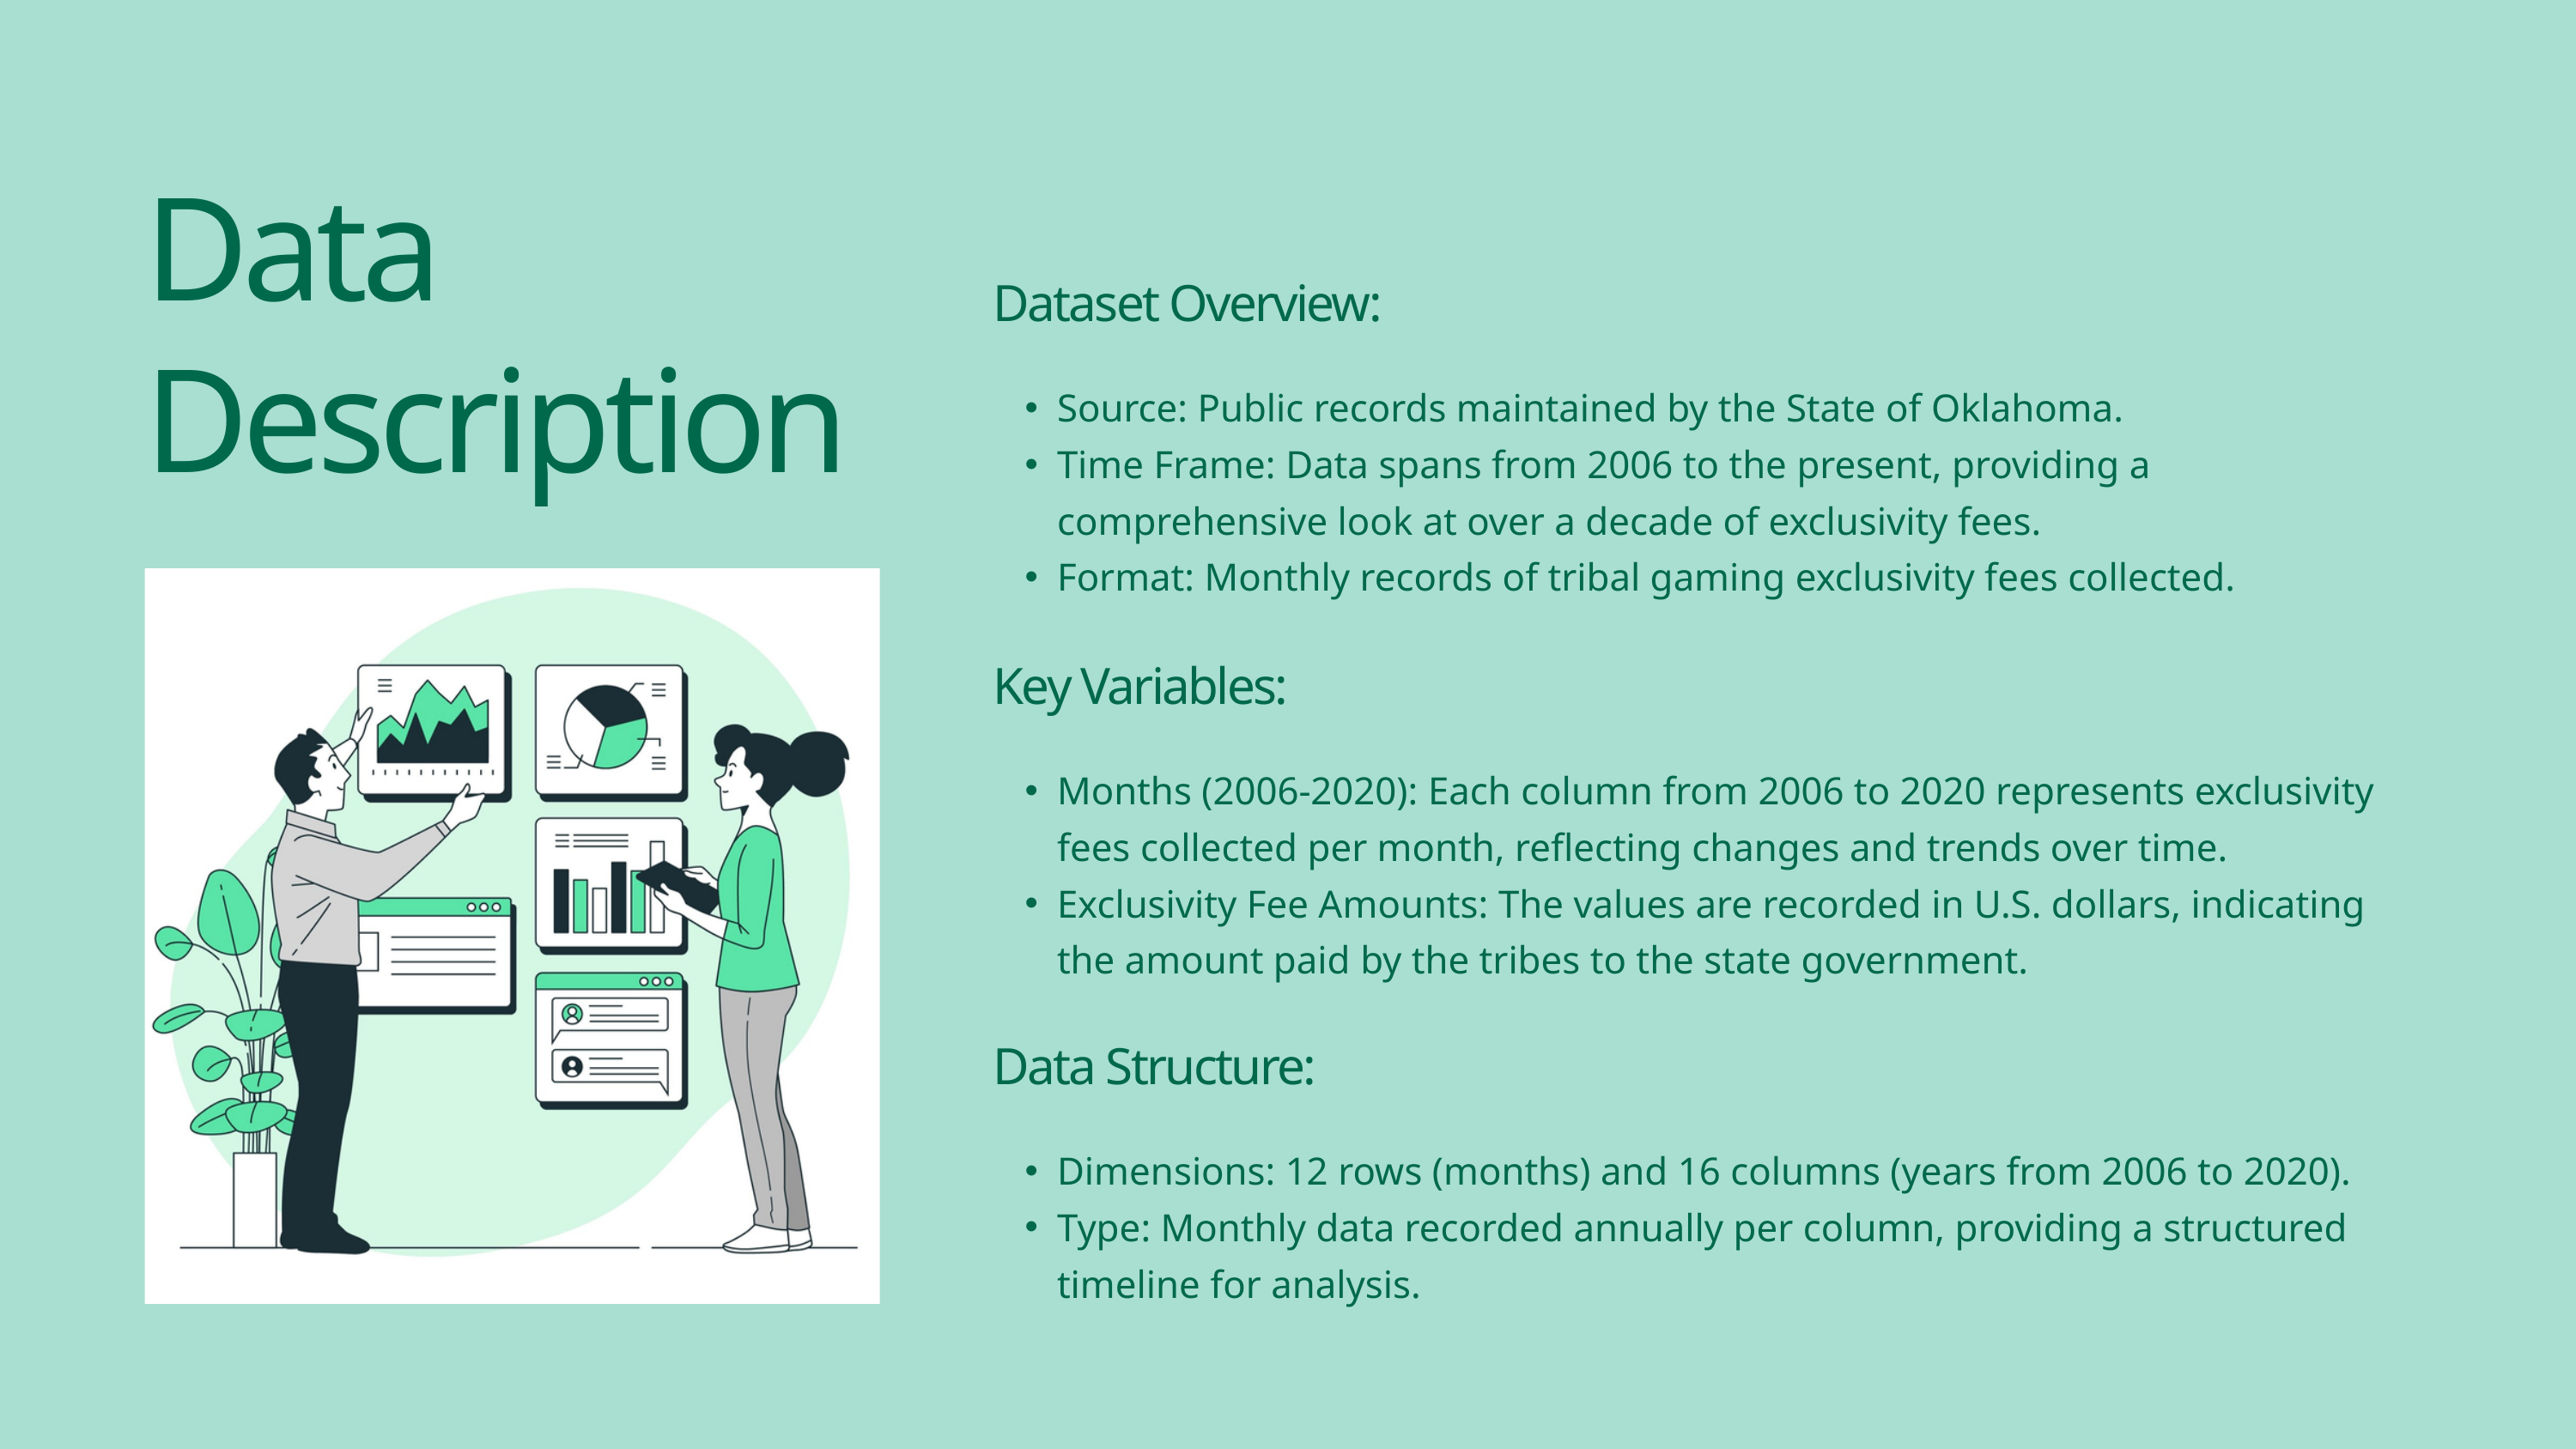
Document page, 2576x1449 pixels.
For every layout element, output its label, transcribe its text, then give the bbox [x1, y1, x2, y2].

text_box Dataset Overview: [993, 266, 2030, 331]
text_box [144, 568, 880, 1304]
text_box Source: Public records maintained by the State of Oklahoma. Time Frame: Data spans from 2006 to the present, providing a comprehensive look at over a decade of exclusivity fees. Format: Monthly records of tribal gaming exclusivity fees collected. [993, 373, 2432, 655]
text_box Data Structure: [993, 1029, 2030, 1094]
text_box Dimensions: 12 rows (months) and 16 columns (years from 2006 to 2020). Type: Monthly data recorded annually per column, providing a structured timeline for analysis. [993, 1137, 2432, 1362]
text_box Data Description [144, 157, 919, 502]
text_box Months (2006-2020): Each column from 2006 to 2020 represents exclusivity fees collected per month, reflecting changes and trends over time. Exclusivity Fee Amounts: The values are recorded in U.S. dollars, indicating the amount paid by the tribes to the state government. [993, 756, 2432, 982]
text_box Key Variables: [993, 649, 2030, 714]
